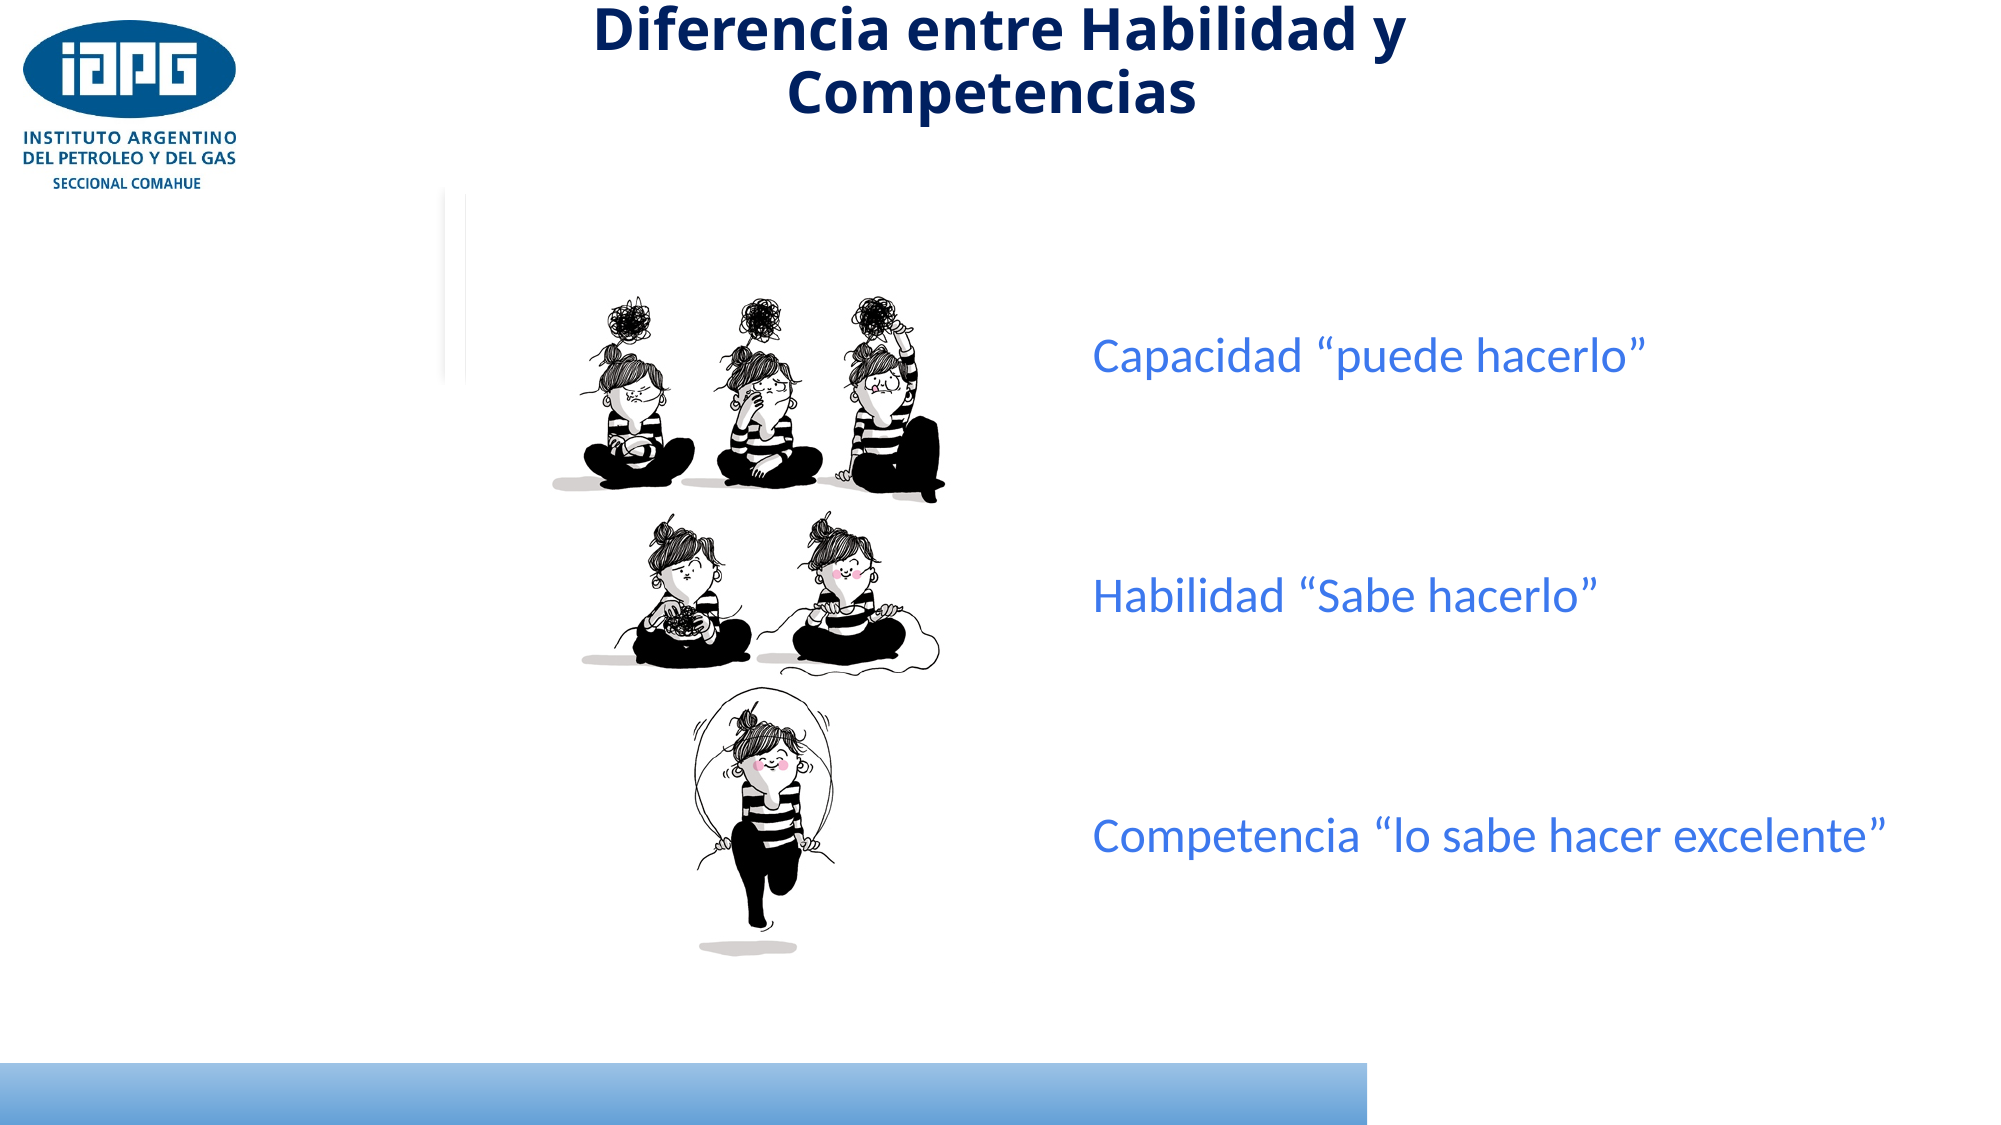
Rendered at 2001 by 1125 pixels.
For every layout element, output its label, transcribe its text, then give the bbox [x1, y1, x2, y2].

picture [23, 20, 236, 189]
text_box Diferencia entre Habilidad y Competencias [375, 0, 1624, 197]
picture [465, 193, 1064, 983]
text_box Capacidad “puede hacerlo” Habilidad “Sabe hacerlo” Competencia “lo sabe hacer excelente” [1084, 254, 1921, 915]
